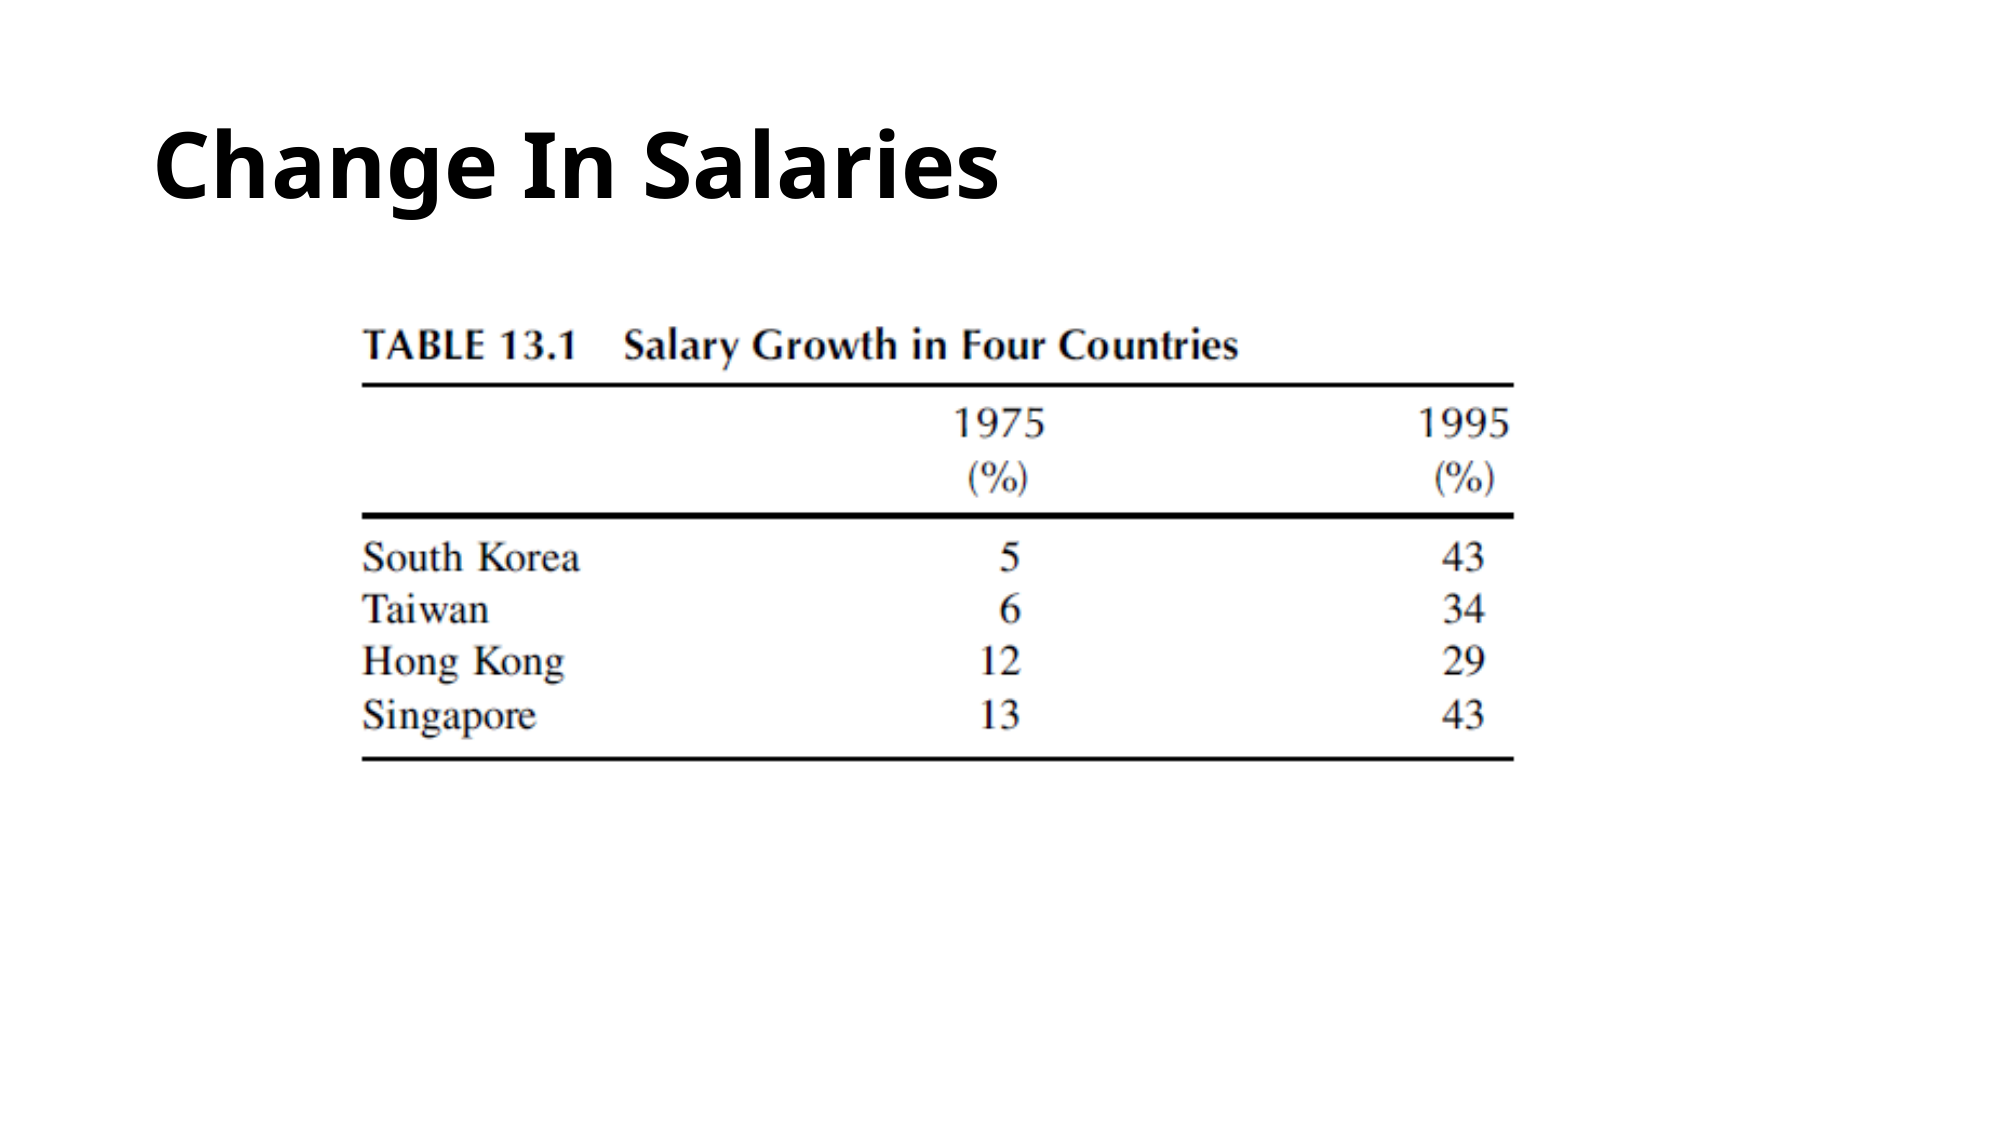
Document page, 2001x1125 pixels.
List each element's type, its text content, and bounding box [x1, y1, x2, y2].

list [326, 314, 1557, 799]
title Change In Salaries [137, 59, 1863, 278]
